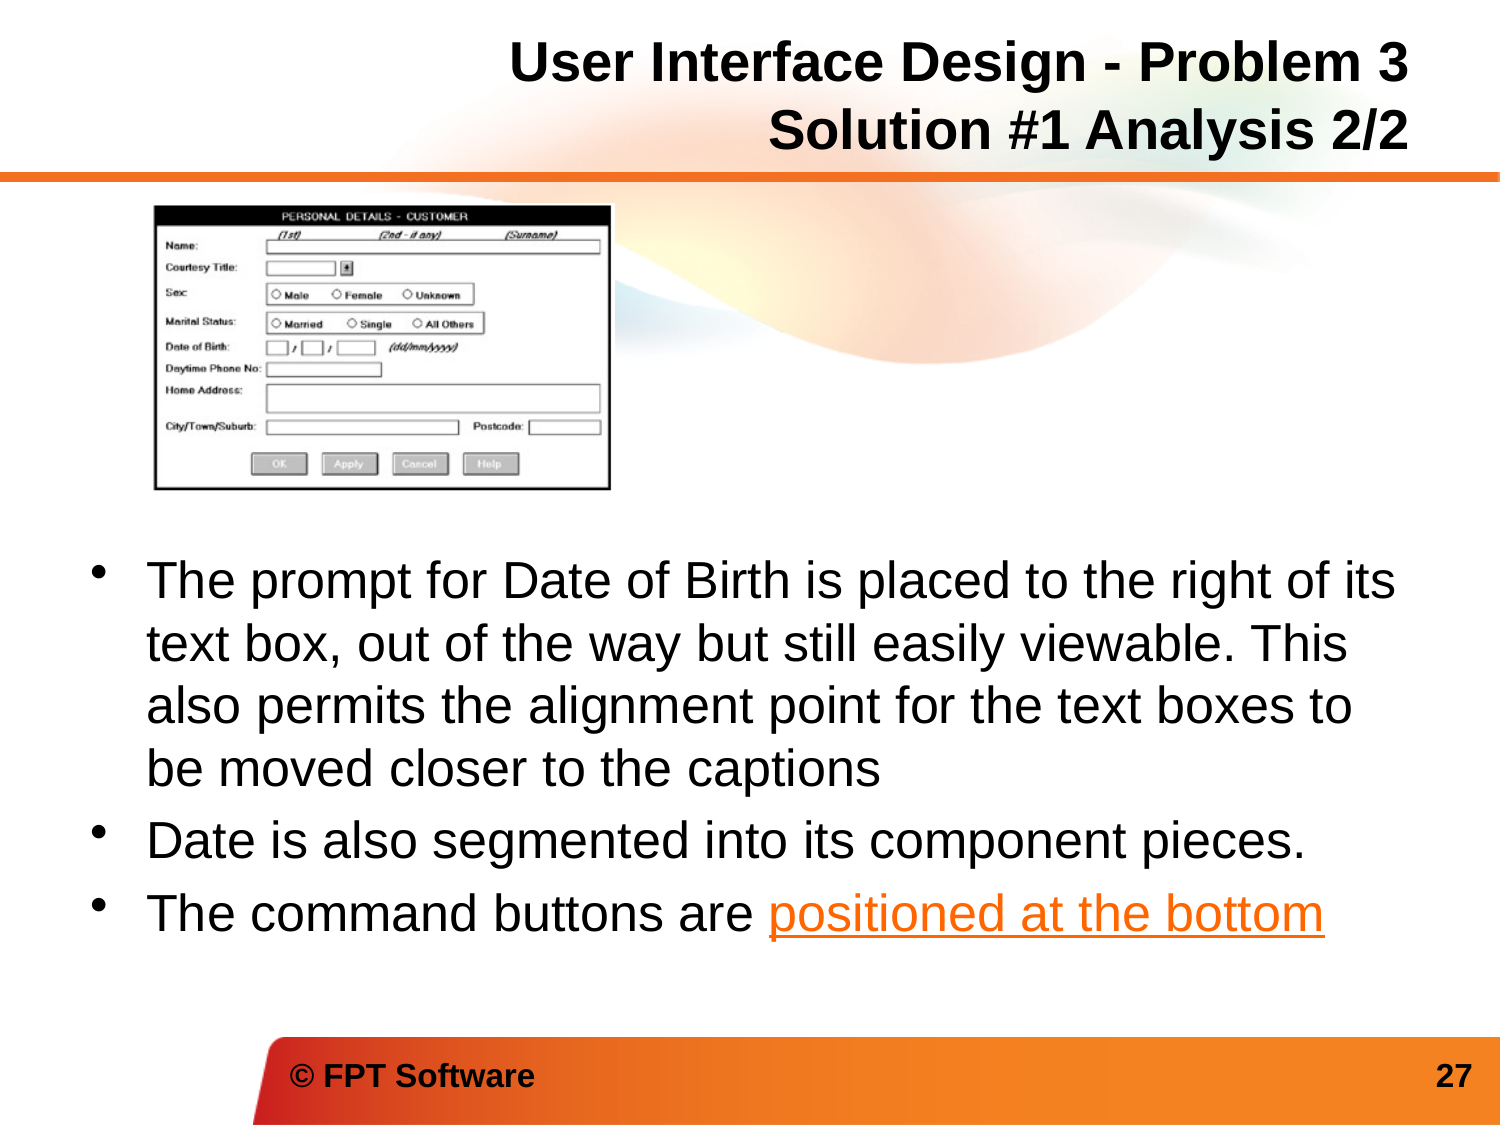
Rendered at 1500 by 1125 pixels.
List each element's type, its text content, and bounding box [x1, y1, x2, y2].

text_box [152, 203, 616, 493]
title User Interface Design - Problem 3 Solution #1 Analysis 2/2 [437, 24, 1425, 161]
picture [0, 0, 1500, 486]
list The prompt for Date of Birth is placed to the right of its text box, out of the way but still easily viewable. This also permits the alignment point for the text boxes to be moved closer to the captions Date is also segmented into its component pieces. The command buttons are positioned at the bottom [75, 539, 1425, 960]
picture [253, 1037, 1500, 1125]
